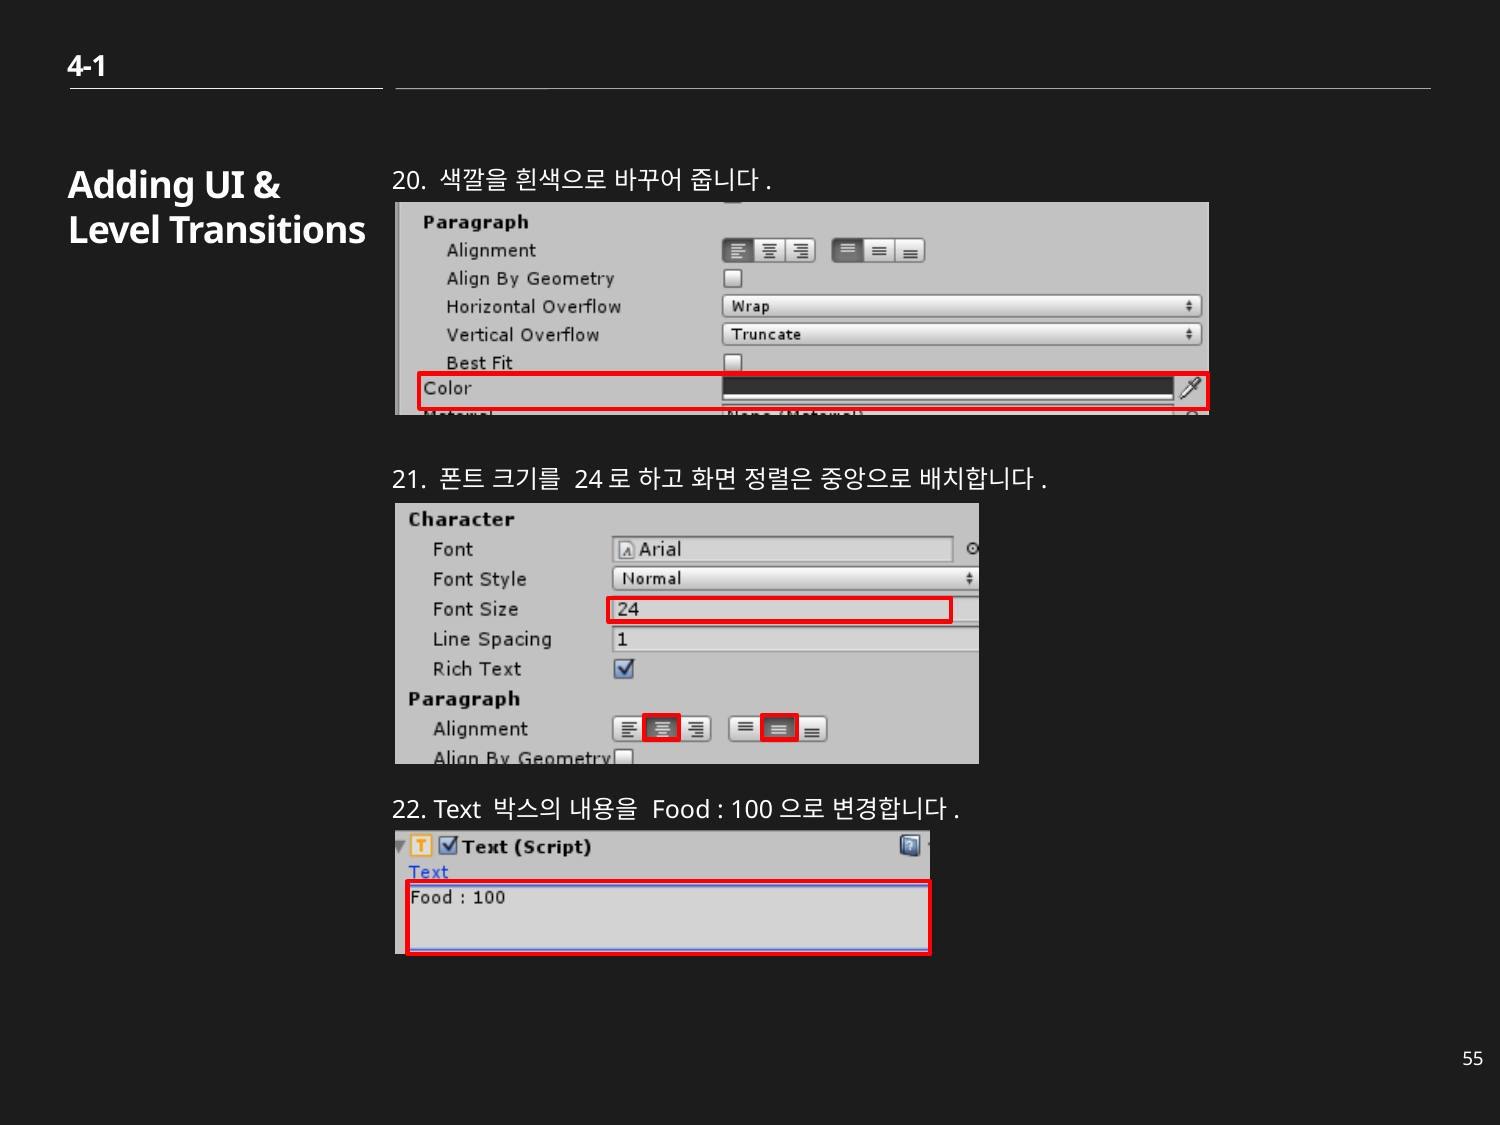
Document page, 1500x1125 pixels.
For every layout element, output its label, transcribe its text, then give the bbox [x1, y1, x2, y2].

title Adding UI & Level Transitions [52, 153, 384, 395]
picture [395, 830, 931, 954]
picture [395, 503, 979, 764]
text_box 55 [1377, 1039, 1499, 1080]
picture [395, 202, 1209, 416]
text_box 4-1 [52, 39, 123, 90]
text_box 20. 색깔을 흰색으로 바꾸어 줍니다. 21. 폰트 크기를 24로 하고 화면 정렬은 중앙으로 배치합니다. 22. Text 박스의 내용을 Food : 100으로 변경합니다. [377, 157, 1063, 891]
